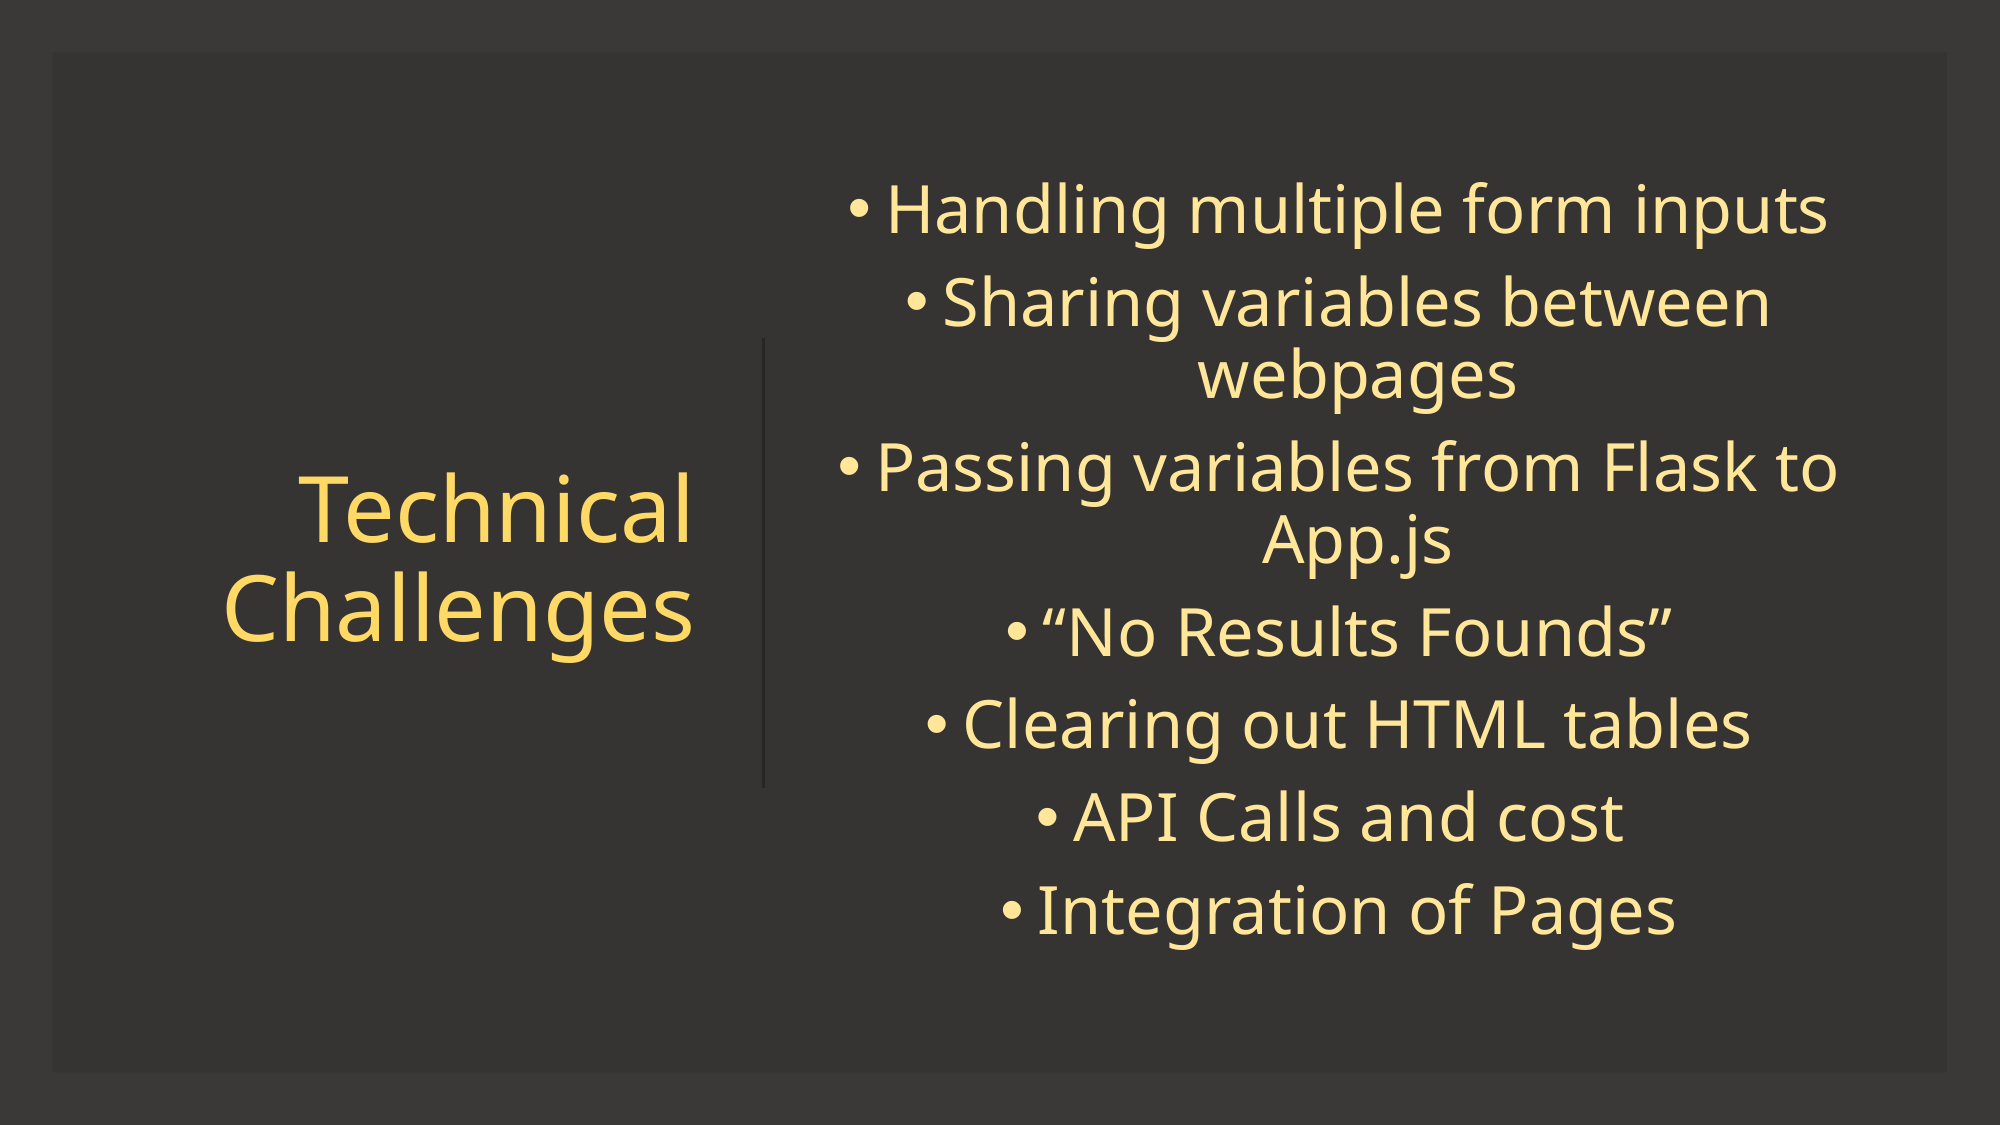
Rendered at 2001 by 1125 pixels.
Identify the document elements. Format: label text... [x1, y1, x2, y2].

text_box [52, 51, 1948, 1073]
title Technical Challenges [137, 158, 711, 967]
list Handling multiple form inputs Sharing variables between webpages Passing variables from Flask to App.js “No Results Founds” Clearing out HTML tables API Calls and cost Integration of Pages [816, 158, 1863, 967]
